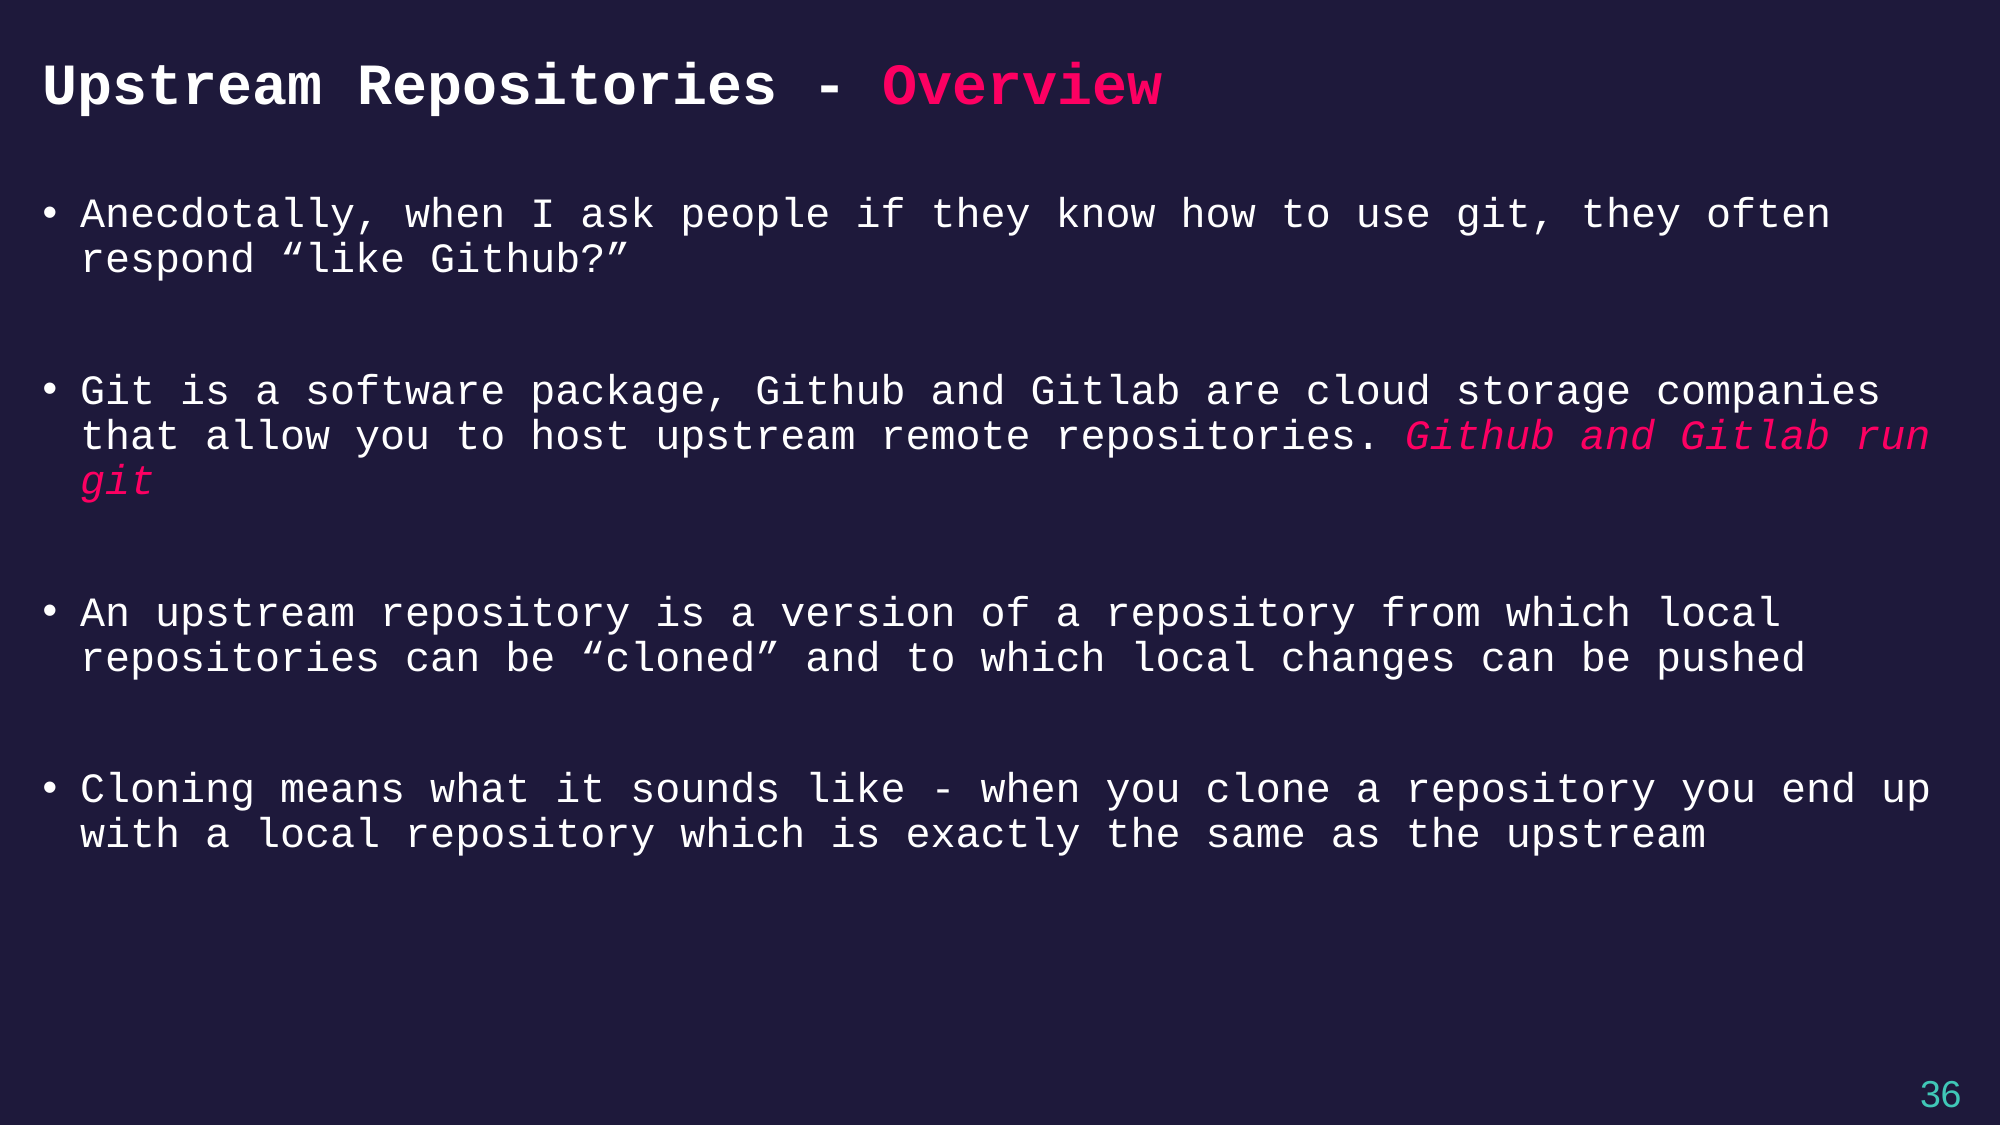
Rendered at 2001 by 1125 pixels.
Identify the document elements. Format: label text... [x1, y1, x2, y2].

title Upstream Repositories - Overview [27, 29, 1973, 142]
list Anecdotally, when I ask people if they know how to use git, they often respond “like Github?” Git is a software package, Github and Gitlab are cloud storage companies that allow you to host upstream remote repositories. Github and Gitlab run git An upstream repository is a version of a repository from which local repositories can be “cloned” and to which local changes can be pushed Cloning means what it sounds like - when you clone a repository you end up with a local repository which is exactly the same as the upstream [27, 184, 1973, 1014]
